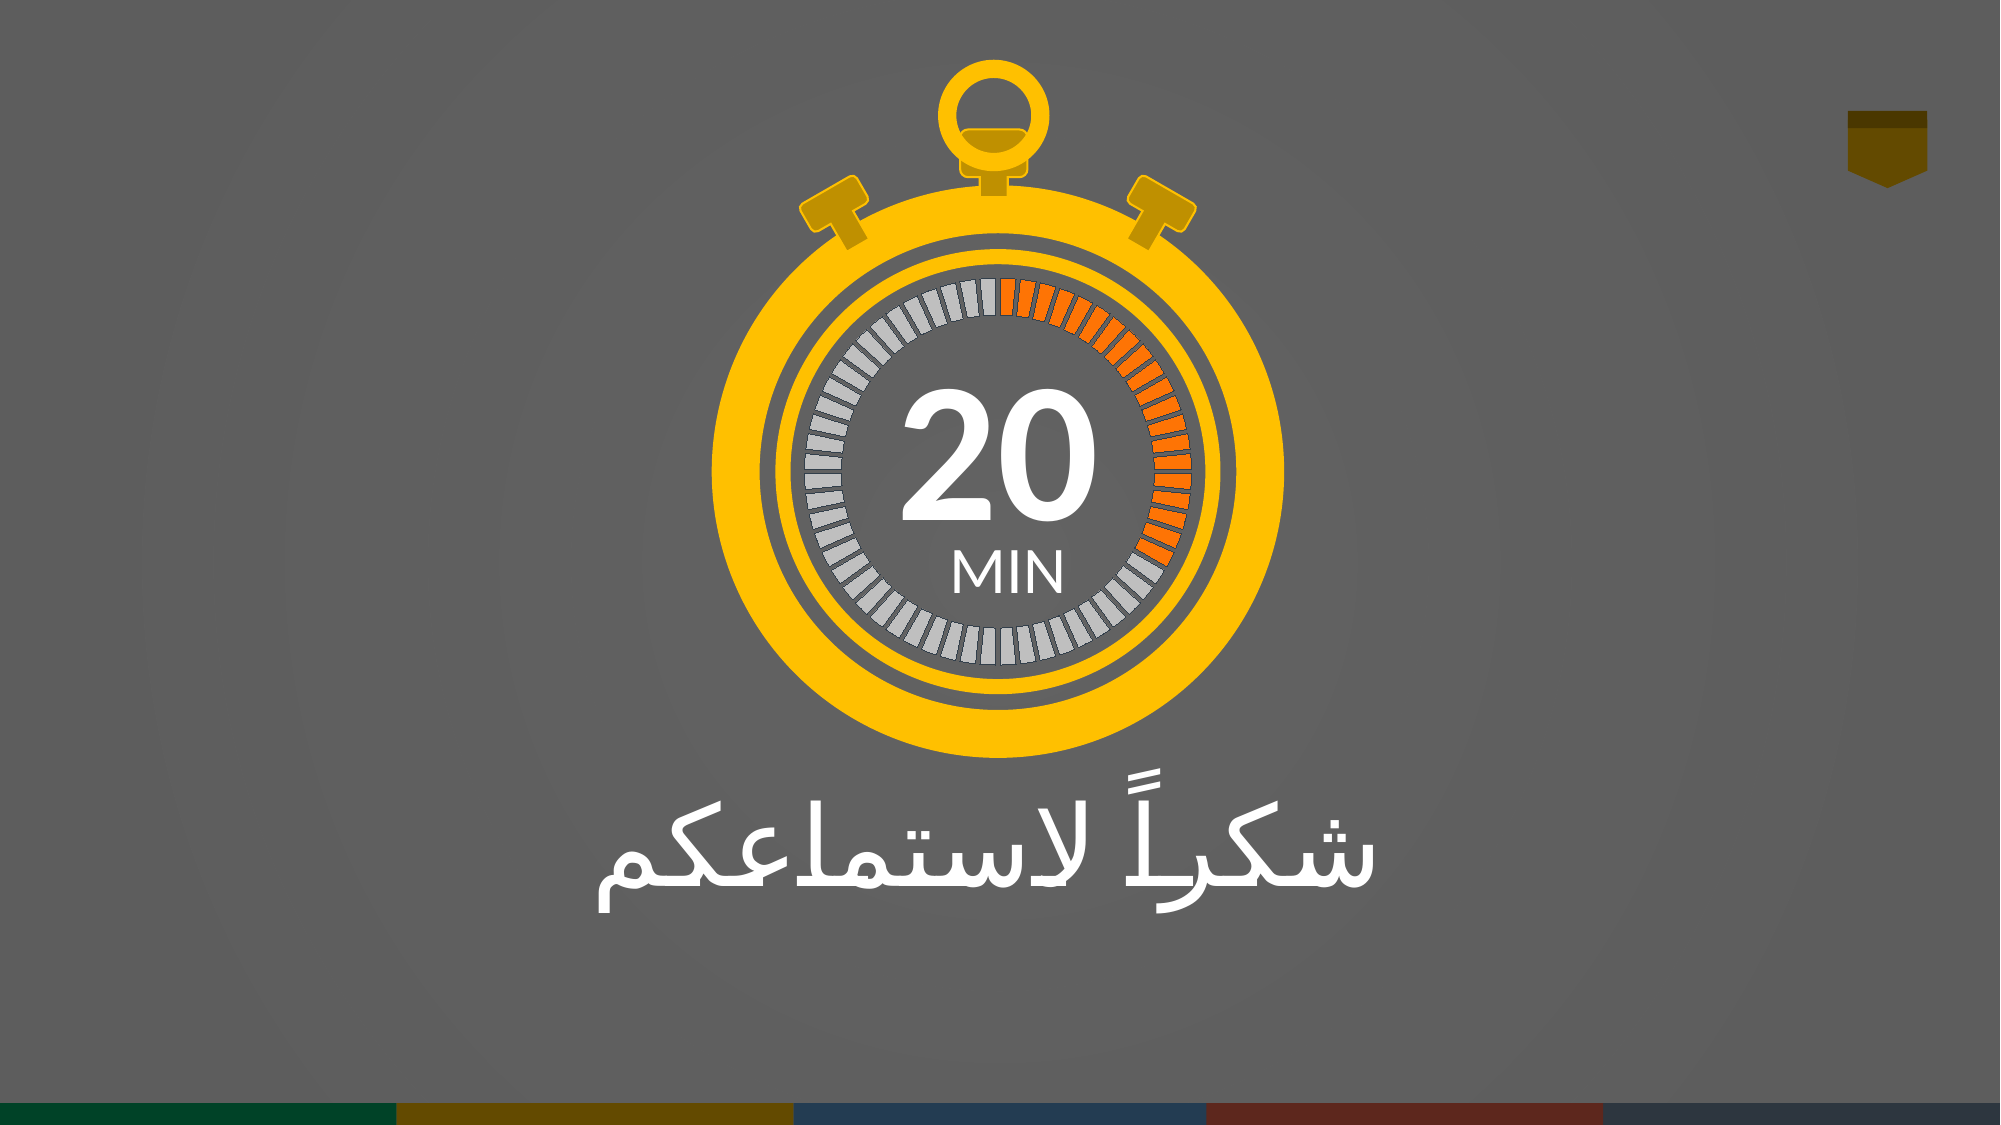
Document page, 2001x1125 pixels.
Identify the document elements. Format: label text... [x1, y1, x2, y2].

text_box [735, 68, 1261, 734]
text_box [0, 0, 2000, 1125]
text_box شكراً لاستماعكم [576, 766, 1399, 917]
